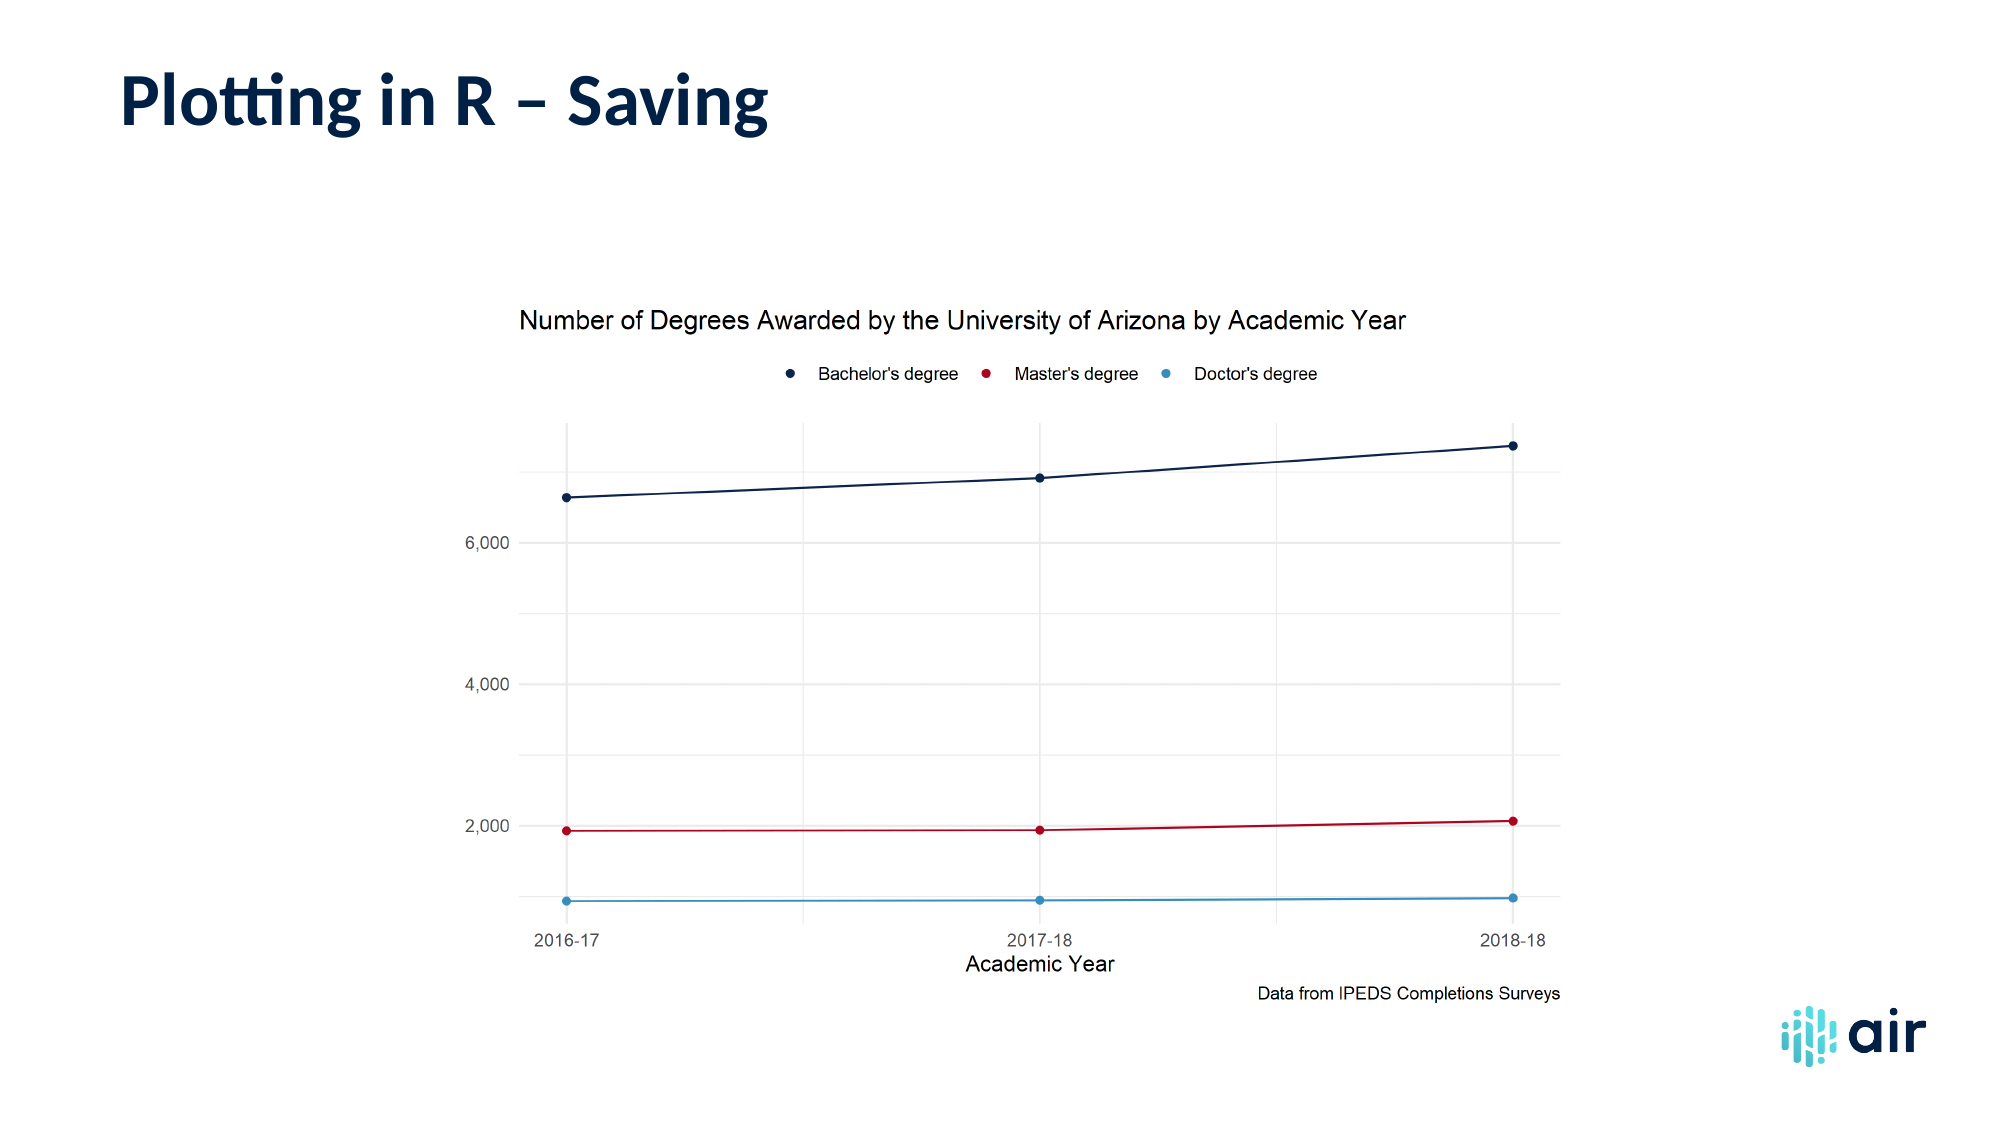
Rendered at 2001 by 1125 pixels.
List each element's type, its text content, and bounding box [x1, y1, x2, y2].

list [428, 299, 1572, 1014]
title Plotting in R – Saving [105, 52, 1895, 240]
picture [1773, 1001, 1932, 1070]
